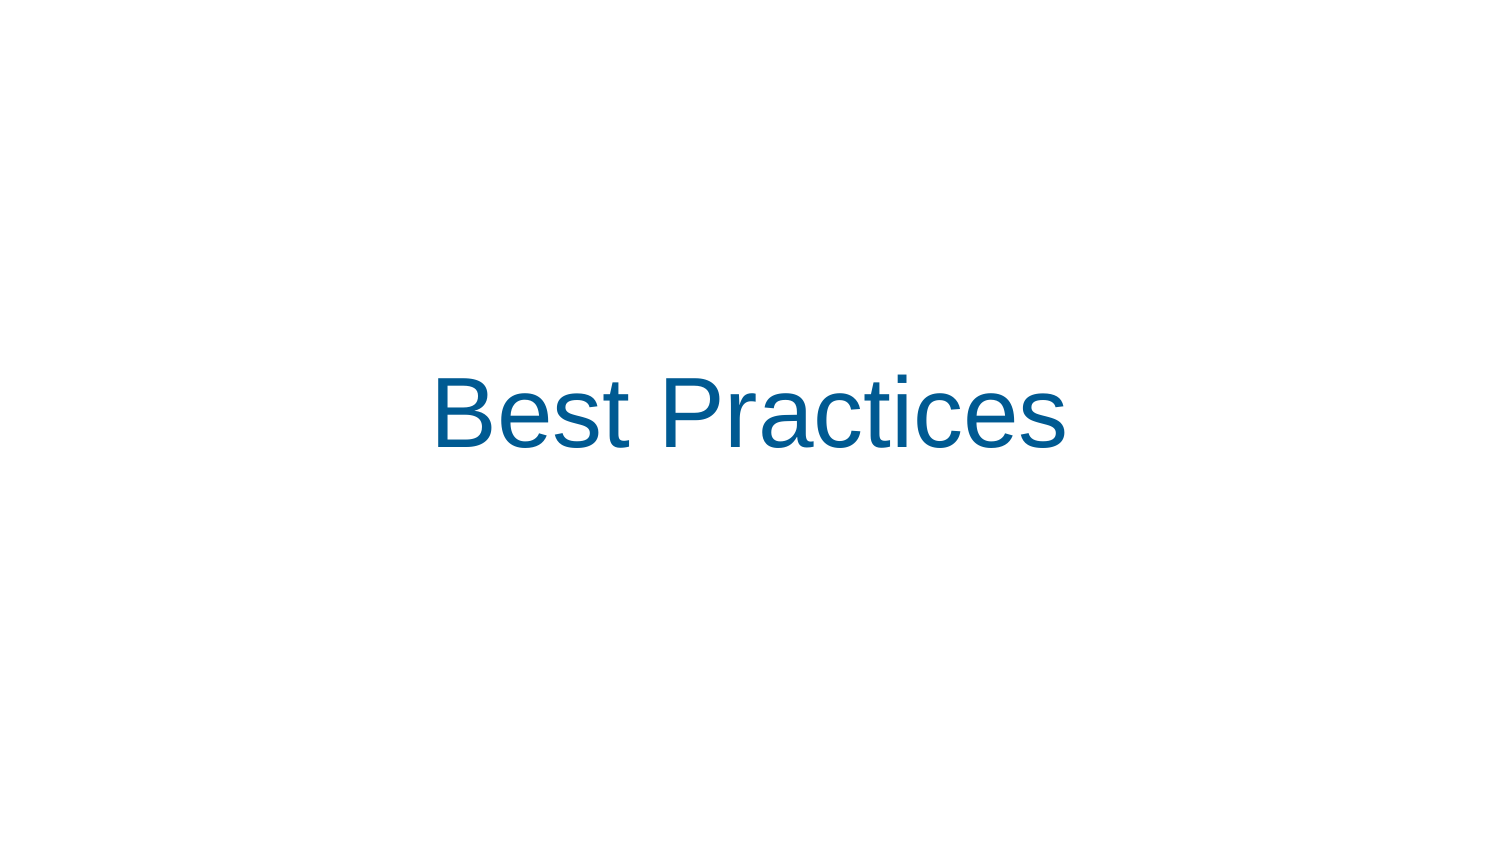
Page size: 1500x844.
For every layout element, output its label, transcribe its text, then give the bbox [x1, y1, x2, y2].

title Best Practices [75, 340, 1425, 504]
